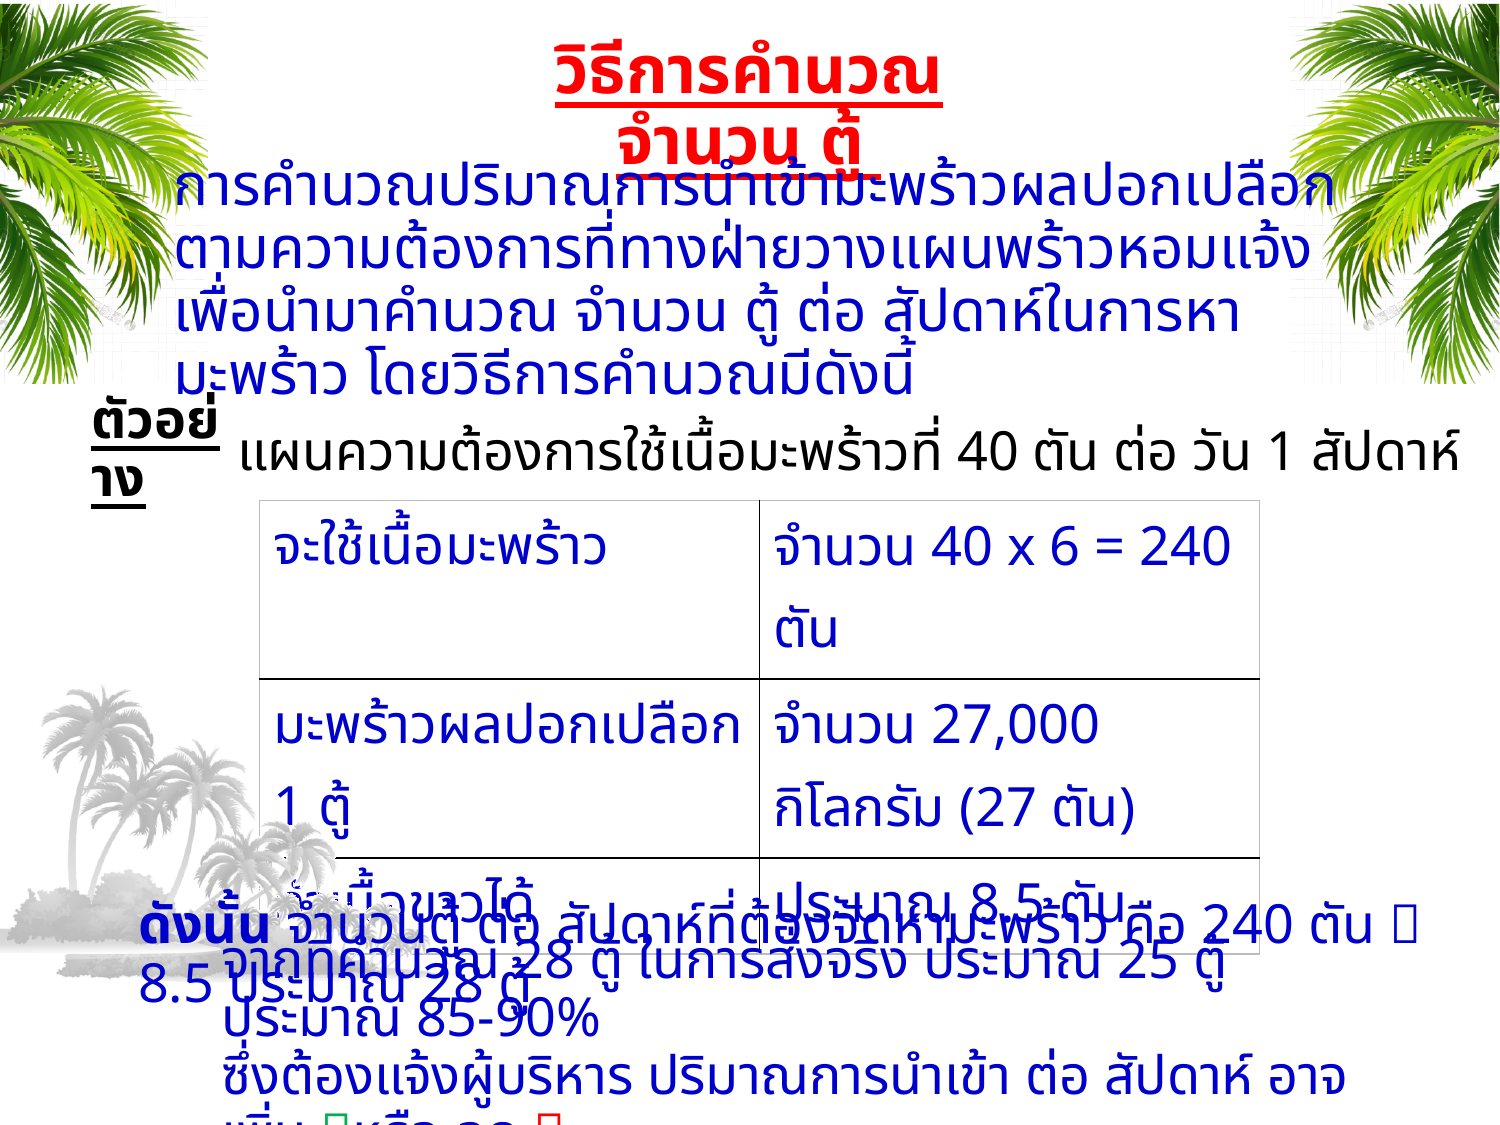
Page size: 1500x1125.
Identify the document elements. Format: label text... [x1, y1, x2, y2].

picture [1289, 0, 1500, 384]
picture [0, 602, 449, 1068]
text_box ตัวอย่าง [77, 411, 223, 489]
table_header จะใช้เนื้อมะพร้าว [260, 501, 759, 678]
table_header จำนวน 40 x 6 = 240 ตัน [760, 501, 1259, 678]
text_box การคำนวณปริมาณการนำเข้ามะพร้าวผลปอกเปลือก ตามความต้องการที่ทางฝ่ายวางแผนพร้าวหอมแจ้ง เพื่อนำมาคำนวณ จำนวน ตู้ ต่อ สัปดาห์ในการหามะพร้าว โดยวิธีการคำนวณมีดังนี้ [159, 182, 1354, 444]
table_cell จำนวน 27,000 กิโลกรัม (27 ตัน) [760, 680, 1259, 857]
text_box จากที่คำนวณ 28 ตู้ ในการสั่งจริง ประมาณ 25 ตู้ ประมาณ 85-90% ซึ่งต้องแจ้งผู้บริหาร ปริมาณการนำเข้า ต่อ สัปดาห์ อาจเพิ่ม หรือ ลด  [207, 1011, 1404, 1104]
picture [0, 0, 208, 384]
table_cell มะพร้าวผลปอกเปลือก 1 ตู้ [449, 680, 759, 857]
table_cell ประมาณ 8.5 ตัน [760, 859, 1259, 900]
text_box แผนความต้องการใช้เนื้อมะพร้าวที่ 40 ตัน ต่อ วัน 1 สัปดาห์ [223, 398, 1500, 508]
text_box ดังนั้น จำนวนตู้ ต่อ สัปดาห์ที่ต้องจัดหามะพร้าว คือ 240 ตัน  8.5 ประมาณ 28 ตู้ [449, 900, 1437, 1011]
text_box วิธีการคำนวณจำนวน ตู้ [489, 73, 1009, 142]
table_cell ทำเนื้อขาวได้ [449, 859, 759, 900]
